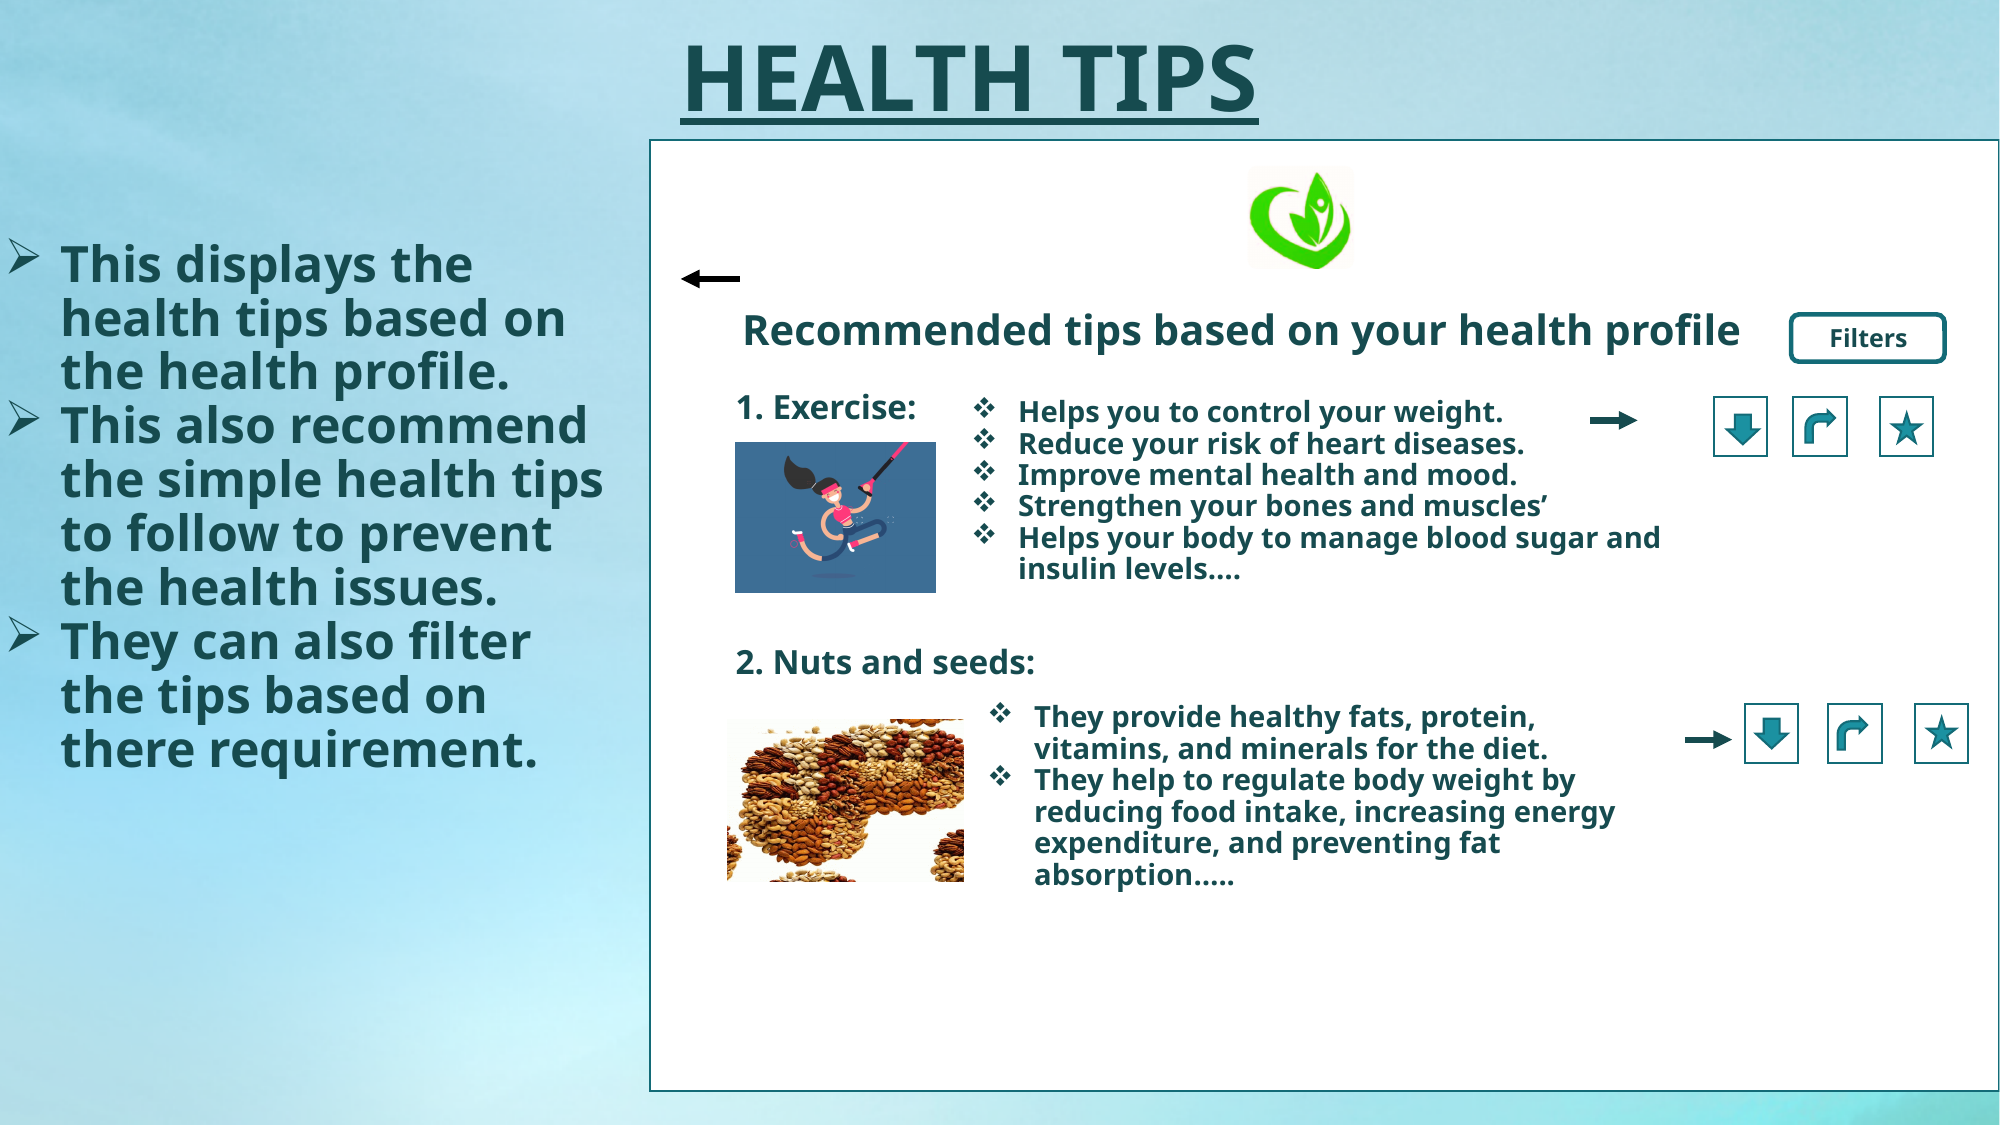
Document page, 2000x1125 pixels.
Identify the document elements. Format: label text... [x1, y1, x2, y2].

text_box [1889, 409, 1925, 446]
picture [1247, 165, 1355, 269]
text_box Filters [1814, 318, 1945, 361]
text_box [1924, 714, 1960, 750]
text_box [1879, 396, 1934, 457]
picture [735, 442, 936, 593]
text_box [1713, 396, 1768, 457]
text_box [1744, 703, 1799, 764]
text_box They provide healthy fats, protein, vitamins, and minerals for the diet. They help to regulate body weight by reducing food intake, increasing energy expenditure, and preventing fat absorption….. [972, 695, 1693, 899]
text_box [1804, 407, 1837, 444]
text_box 2. Nuts and seeds: [720, 638, 1079, 690]
text_box 1. Exercise: [720, 383, 957, 434]
text_box HEALTH TIPS [254, 24, 1685, 139]
text_box [1724, 413, 1762, 446]
text_box [1827, 703, 1883, 764]
text_box Recommended tips based on your health profile [727, 302, 1814, 362]
text_box [1753, 717, 1791, 750]
text_box This displays the health tips based on the health profile. This also recommend the simple health tips to follow to prevent the health issues. They can also filter the tips based on there requirement. [0, 231, 640, 786]
text_box Helps you to control your weight. Reduce your risk of heart diseases. Improve mental health and mood. Strengthen your bones and muscles’ Helps your body to manage blood sugar and insulin levels…. [956, 390, 1677, 594]
text_box [649, 139, 2000, 1092]
text_box [1792, 396, 1848, 457]
text_box [1836, 715, 1869, 751]
text_box [1790, 313, 1945, 363]
picture [0, 0, 2000, 1125]
picture [727, 719, 964, 882]
text_box [1914, 703, 1969, 764]
